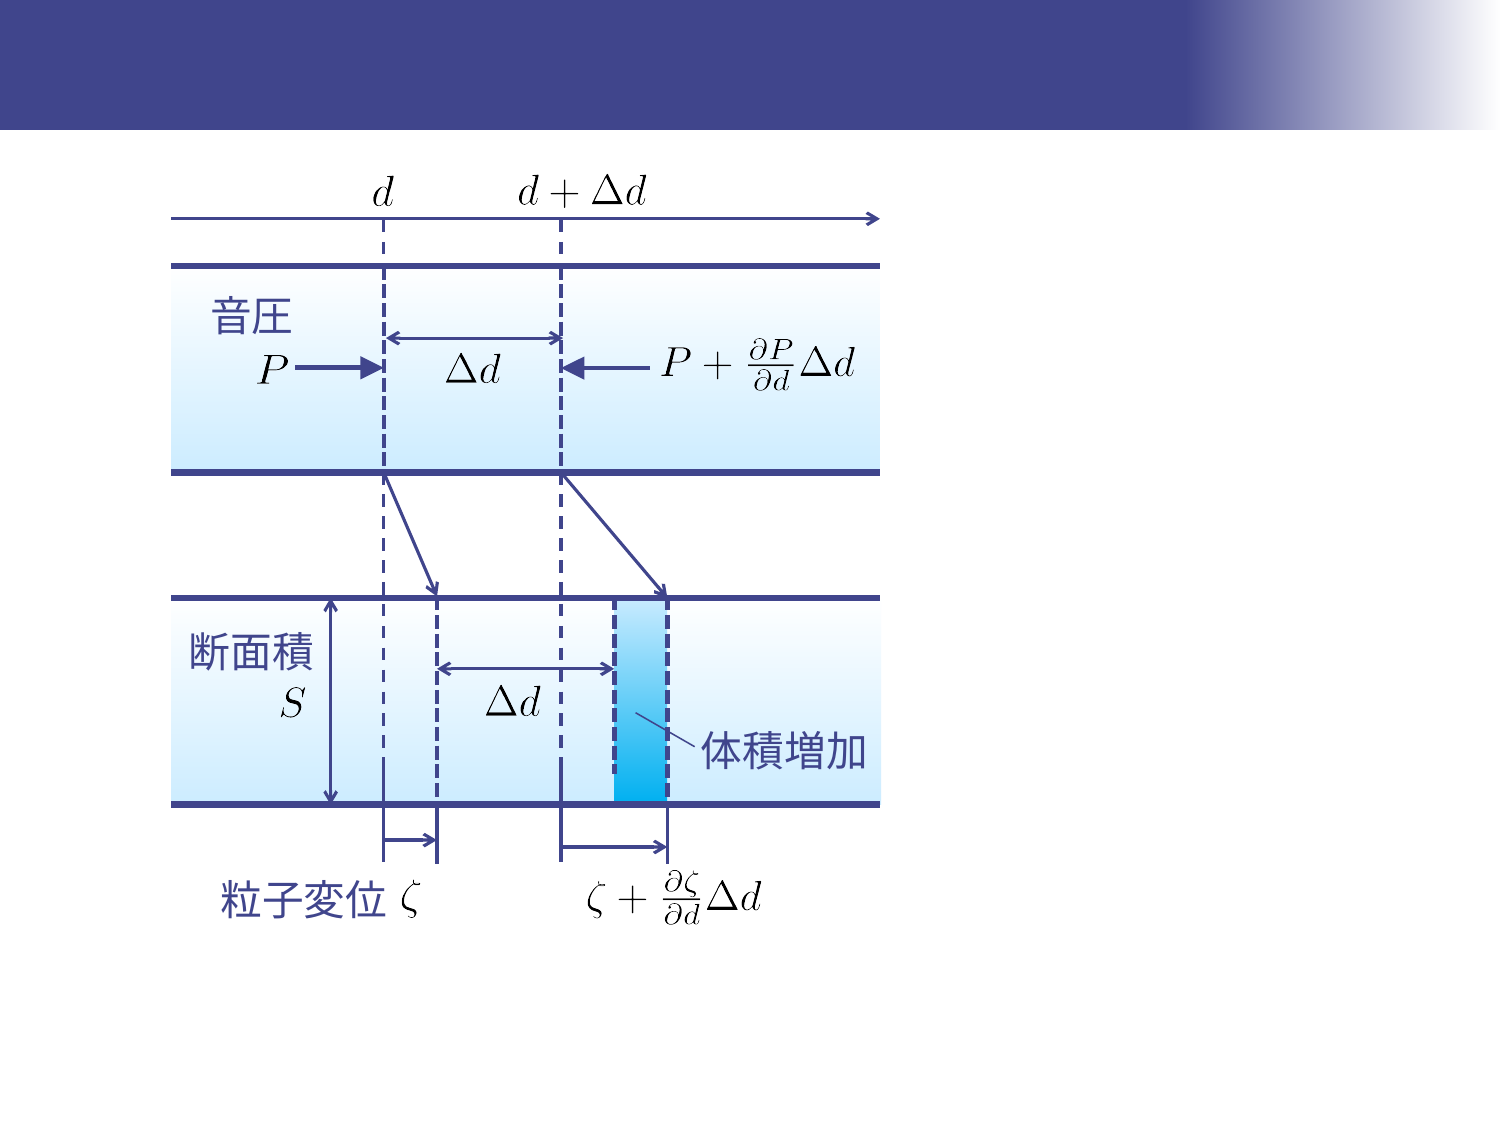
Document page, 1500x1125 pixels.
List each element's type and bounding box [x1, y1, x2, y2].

text_box [170, 172, 884, 933]
